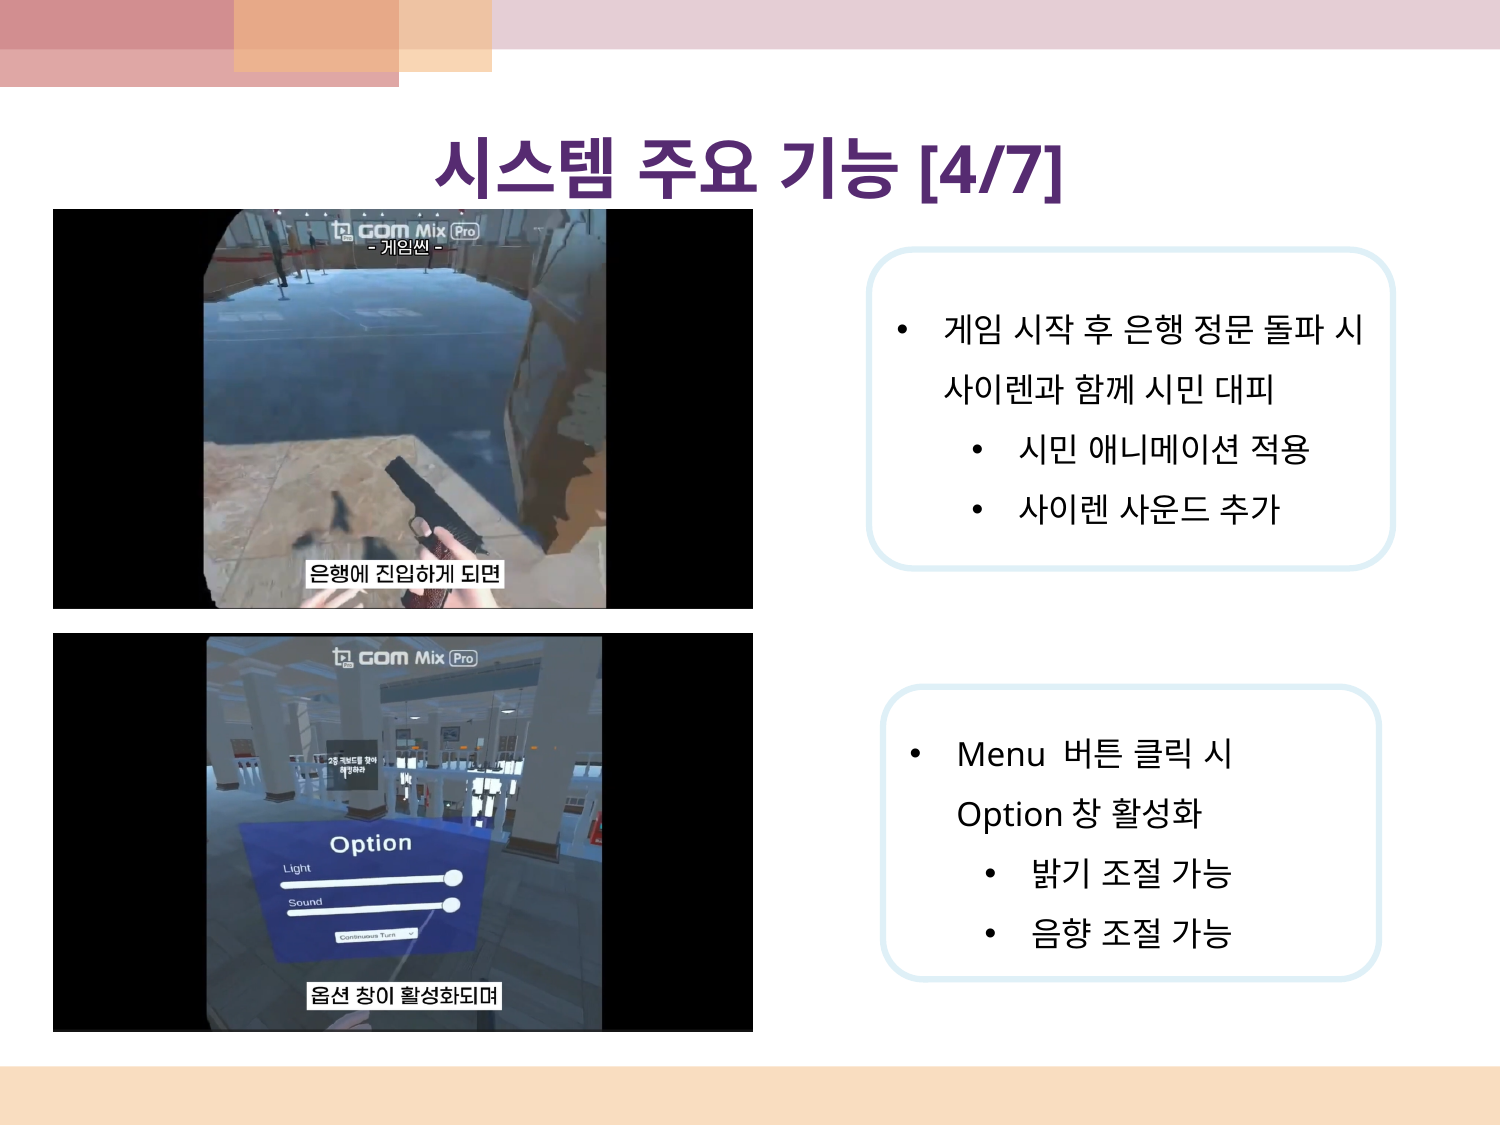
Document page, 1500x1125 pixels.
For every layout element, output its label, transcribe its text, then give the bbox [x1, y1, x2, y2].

text_box Menu 버튼 클릭 시 Option창 활성화 밝기 조절 가능 음향 조절 가능 [882, 686, 1380, 980]
text_box 게임 시작 후 은행 정문 돌파 시 사이렌과 함께 시민 대피 시민 애니메이션 적용 사이렌 사운드 추가 [868, 249, 1394, 569]
picture [53, 633, 754, 1032]
picture [53, 208, 754, 610]
title 시스템 주요 기능[4/7] [75, 88, 1425, 246]
